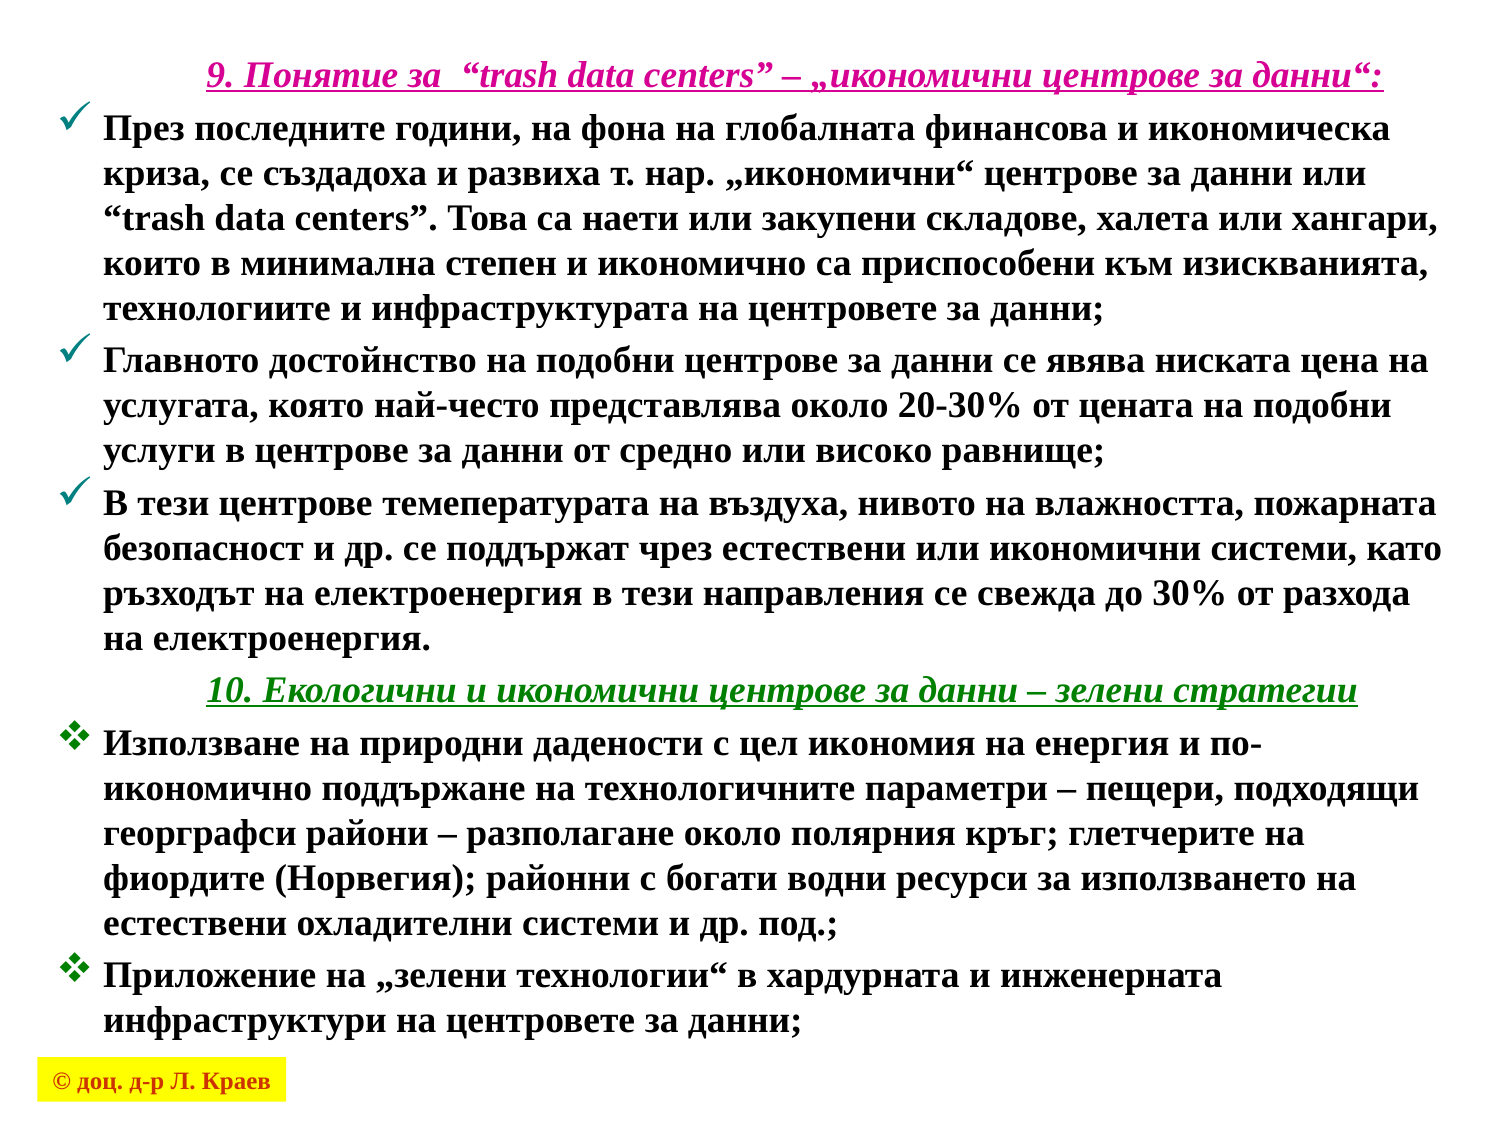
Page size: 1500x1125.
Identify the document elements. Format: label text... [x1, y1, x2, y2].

text_box © доц. д-р Л. Краев [37, 1057, 287, 1102]
subtitle 9. Понятие за “trash data centers” – „икономични центрове за данни“: През последните години, на фона на глобалната финансова и икономическа криза, се създадоха и развиха т. нар. „икономични“ центрове за данни или “trash data centers”. Това са наети или закупени складове, халета или хангари, които в минимална степен и икономично са приспособени към изискванията, технологиите и инфраструктурата на центровете за данни; Главното достойнство на подобни центрове за данни се явява ниската цена на услугата, която най-често представлява около 20-30% от цената на подобни услуги в центрове за данни от средно или високо равнище; В тези центрове темепературата на въздуха, нивото на влажността, пожарната безопасност и др. се поддържат чрез естествени или икономични системи, като ръзходът на електроенергия в тези направления се свежда до 30% от разхода на електроенергия. 10. Екологични и икономични центрове за данни – зелени стратегии Използване на природни дадености с цел икономия на енергия и по-икономично поддържане на технологичните параметри – пещери, подходящи георграфси райони – разполагане около полярния кръг; глетчерите на фиордите (Норвегия); районни с богати водни ресурси за използването на естествени охладителни системи и др. под.; Приложение на „зелени технологии“ в хардурната и инженерната инфраструктури на центровете за данни; [41, 42, 1471, 1047]
